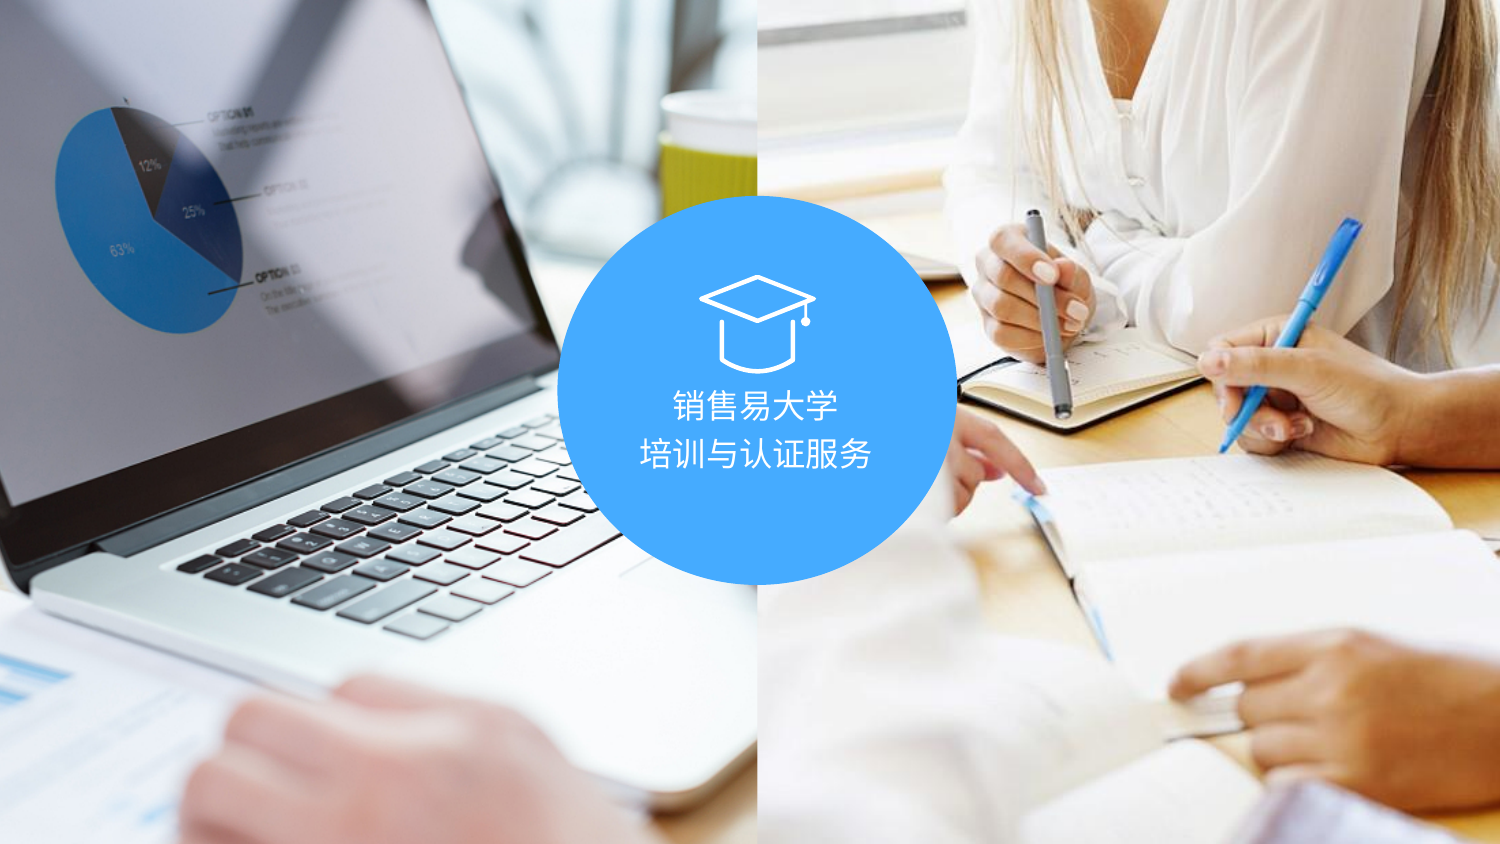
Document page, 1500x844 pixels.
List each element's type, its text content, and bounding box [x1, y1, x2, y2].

picture [0, 0, 817, 844]
text_box [758, 0, 1500, 844]
text_box [758, 194, 959, 586]
text_box 销售易大学 培训与认证服务 [758, 351, 920, 506]
